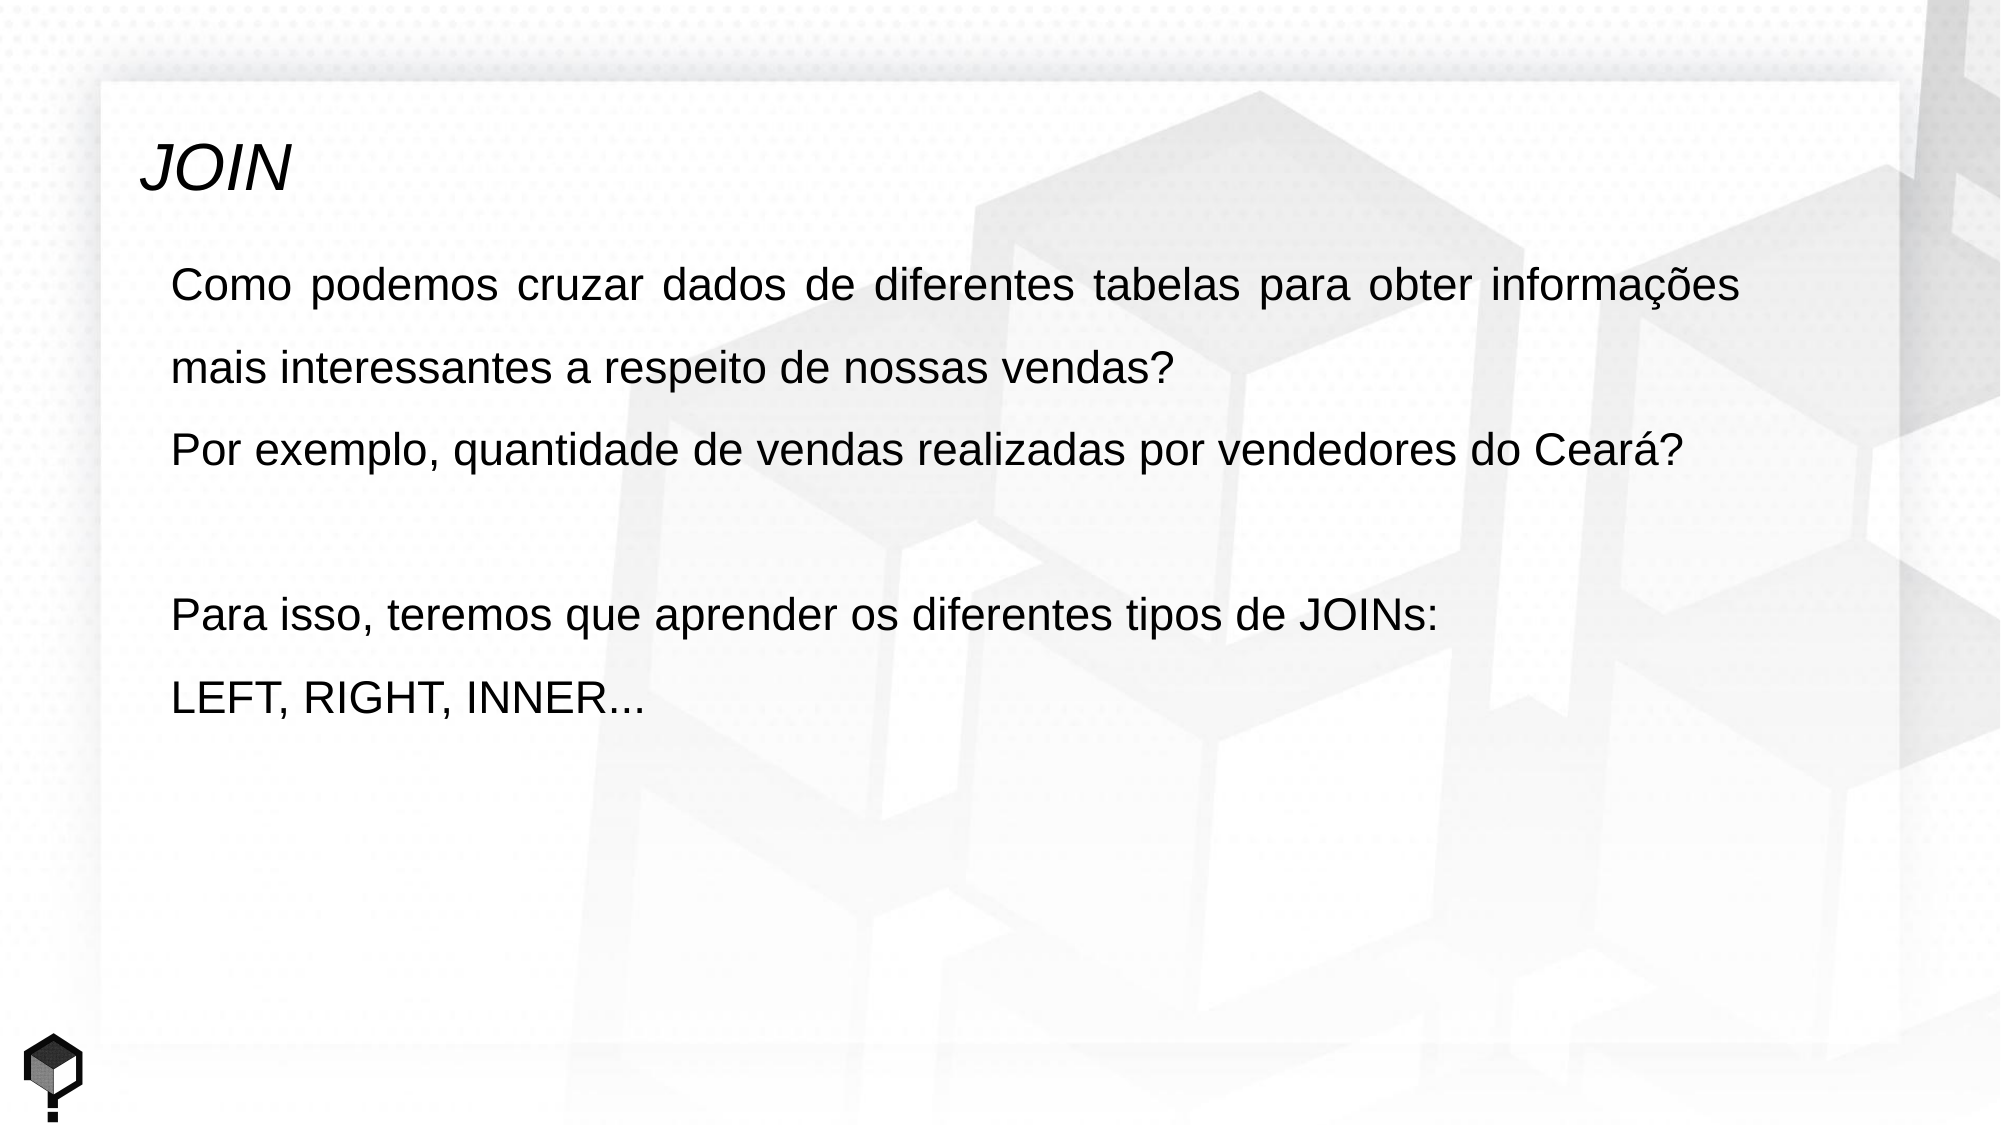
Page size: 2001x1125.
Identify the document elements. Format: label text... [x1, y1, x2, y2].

picture [0, 0, 2001, 1125]
text_box JOIN [125, 116, 457, 212]
text_box Como podemos cruzar dados de diferentes tabelas para obter informações mais interessantes a respeito de nossas vendas? Por exemplo, quantidade de vendas realizadas por vendedores do Ceará? Para isso, teremos que aprender os diferentes tipos de JOINs: LEFT, RIGHT, INNER... [155, 220, 1757, 730]
